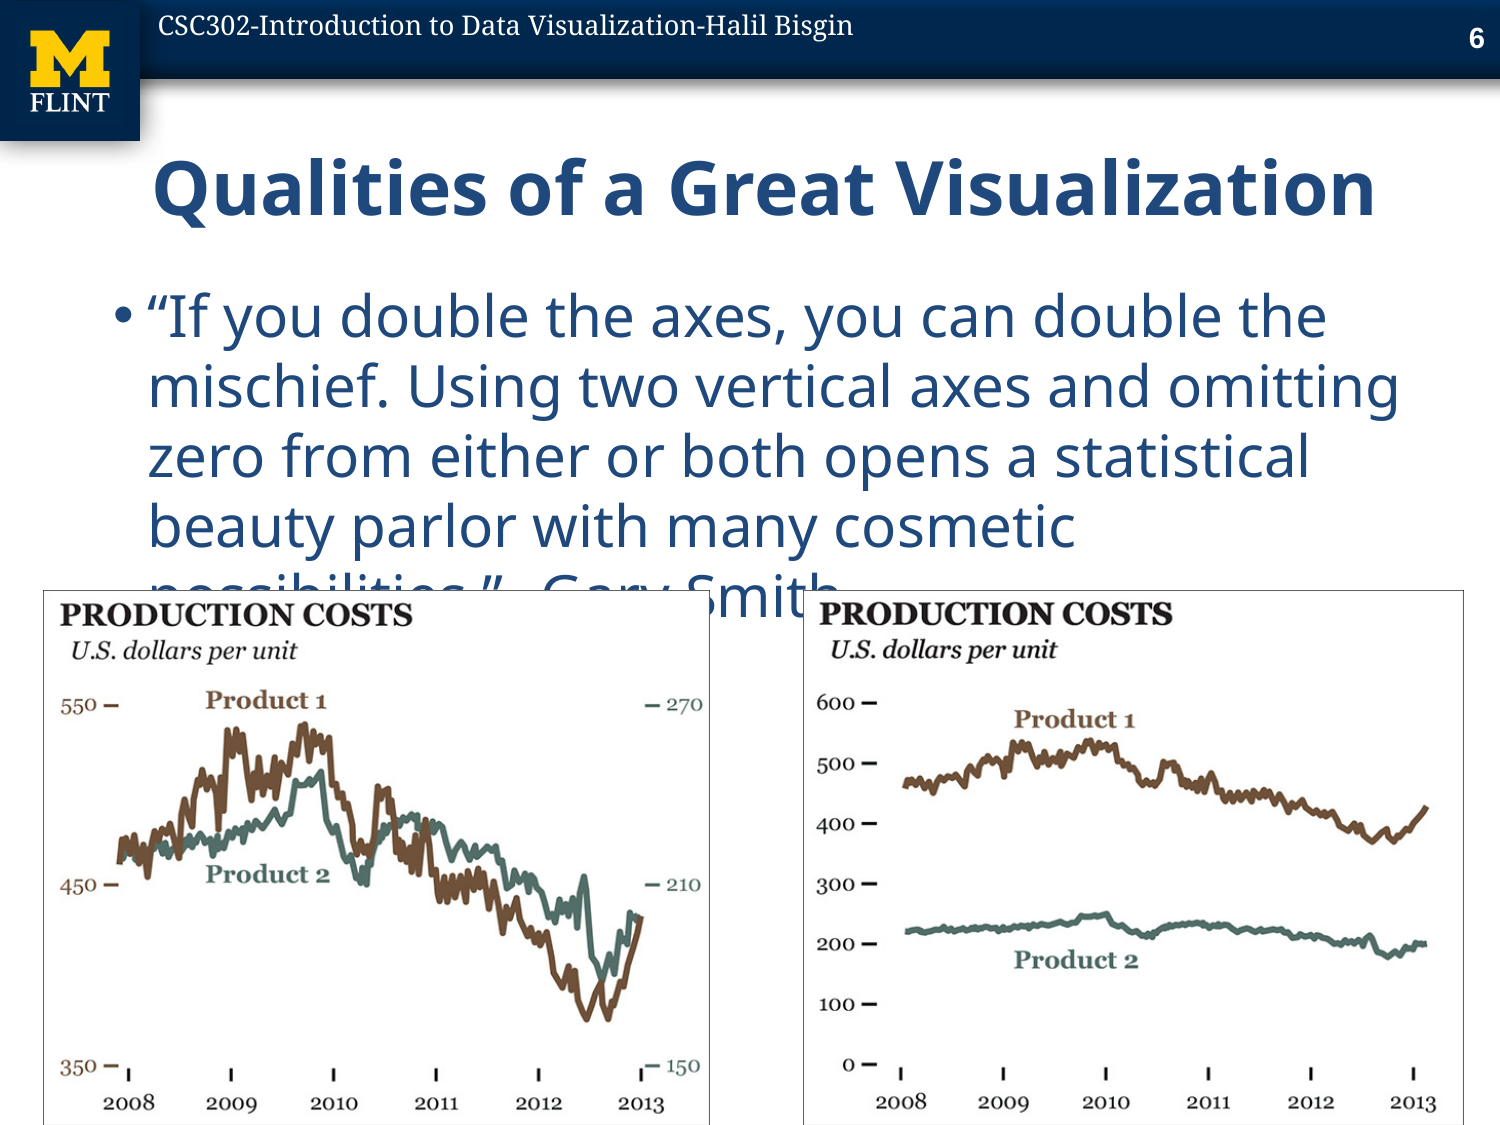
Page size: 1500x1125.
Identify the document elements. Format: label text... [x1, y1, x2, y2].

picture [0, 0, 1500, 1125]
title Qualities of a Great Visualization [73, 109, 1457, 263]
slide_number 6 [1149, 6, 1500, 67]
list “If you double the axes, you can double the mischief. Using two vertical axes and omitting zero from either or both opens a statistical beauty parlor with many cosmetic possibilities.”--Gary Smith [75, 269, 1425, 990]
